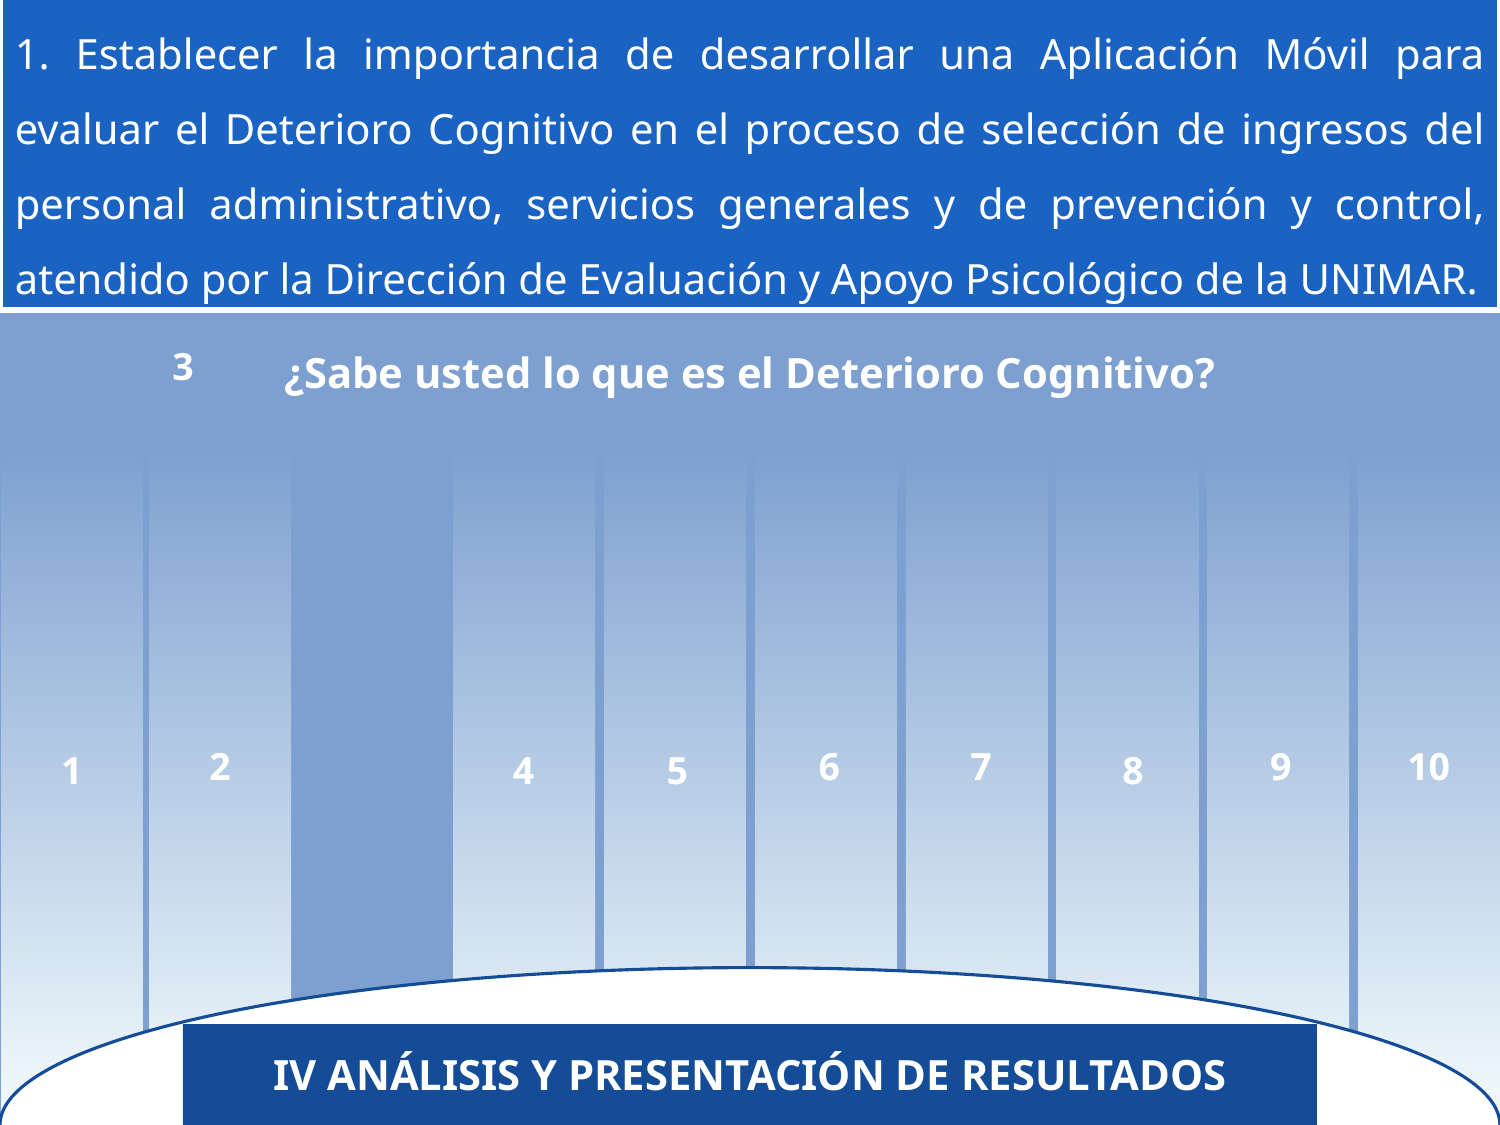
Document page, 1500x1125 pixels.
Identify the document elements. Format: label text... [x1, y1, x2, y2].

text_box [603, 445, 747, 969]
text_box [753, 445, 898, 969]
text_box 1. Establecer la importancia de desarrollar una Aplicación Móvil para evaluar el Deterioro Cognitivo en el proceso de selección de ingresos del personal administrativo, servicios generales y de prevención y control, atendido por la Dirección de Evaluación y Apoyo Psicológico de la UNIMAR. [0, 0, 1500, 311]
text_box [0, 445, 144, 1111]
text_box IV ANÁLISIS Y PRESENTACIÓN DE RESULTADOS [182, 1024, 1317, 1125]
text_box 4 [464, 739, 583, 799]
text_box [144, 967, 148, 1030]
text_box [1206, 445, 1351, 1028]
text_box 7 [921, 736, 1041, 796]
text_box [148, 445, 293, 1029]
text_box 1 [12, 739, 131, 799]
text_box 8 [1073, 739, 1193, 799]
text_box [904, 445, 1049, 979]
text_box 9 [1221, 736, 1341, 796]
text_box 3 [123, 335, 243, 396]
text_box [1357, 445, 1500, 1112]
text_box ANÁLISIS Y PRESENTACIÓN DE RESULTADOS [293, 967, 452, 998]
text_box 10 [1369, 736, 1488, 796]
text_box [0, 966, 1500, 1125]
text_box 2 [161, 736, 280, 796]
text_box 6 [770, 736, 889, 796]
text_box [452, 445, 597, 978]
text_box 5 [618, 739, 737, 799]
text_box [1055, 445, 1200, 997]
text_box ¿Sabe usted lo que es el Deterioro Cognitivo? [212, 314, 1287, 405]
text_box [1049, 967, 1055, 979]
